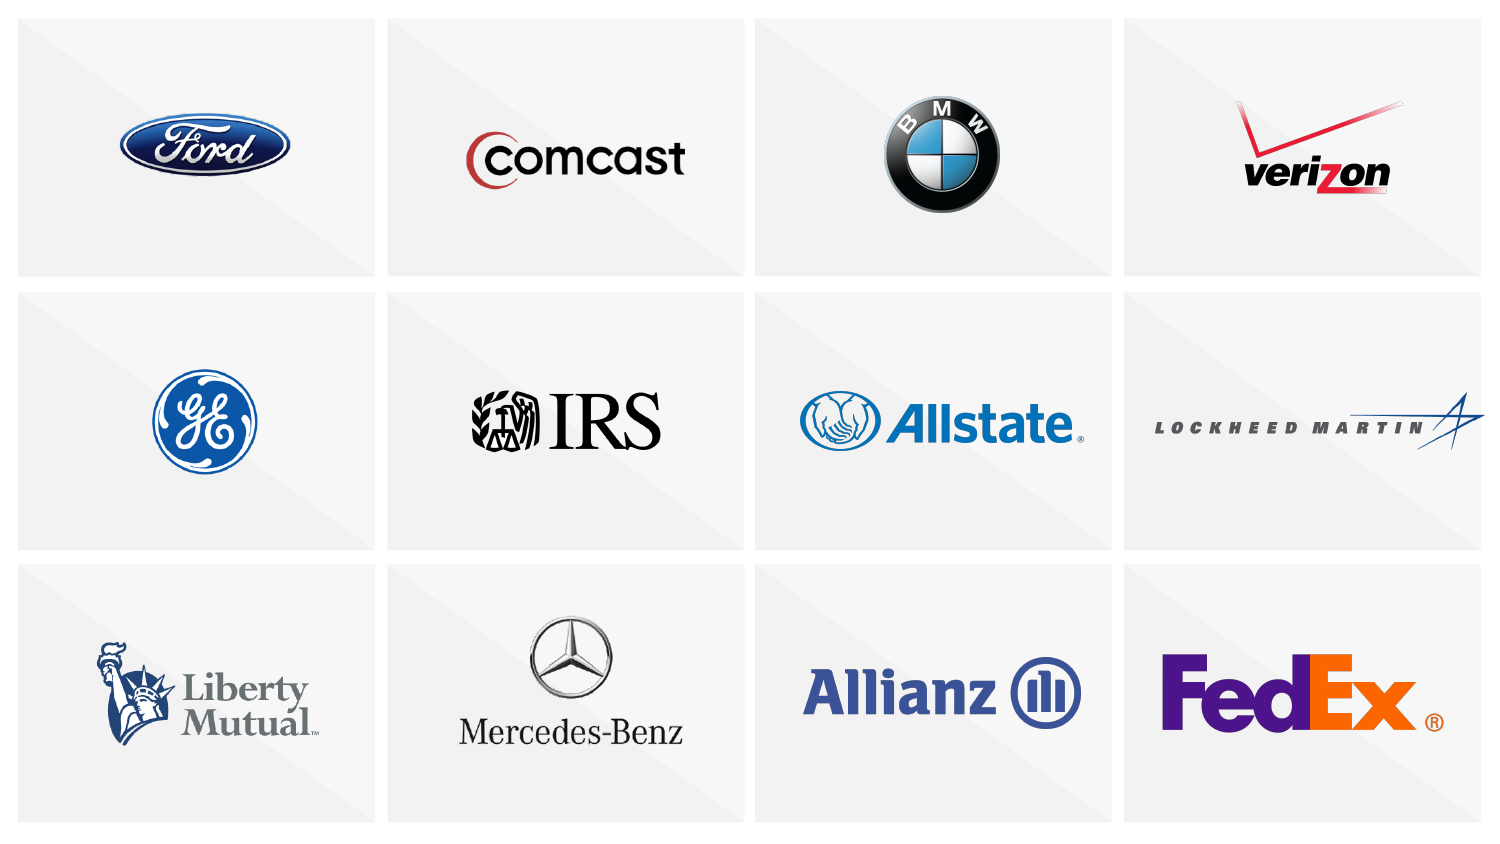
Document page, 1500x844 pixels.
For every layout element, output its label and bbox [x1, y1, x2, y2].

text_box [754, 291, 1113, 551]
picture [884, 96, 1000, 213]
text_box [17, 18, 376, 277]
text_box [1123, 291, 1481, 551]
picture [1155, 392, 1485, 450]
text_box [387, 18, 745, 277]
picture [463, 369, 669, 473]
picture [1232, 93, 1408, 199]
text_box [754, 18, 1113, 277]
text_box [17, 564, 376, 823]
picture [78, 607, 337, 780]
picture [802, 657, 1081, 730]
text_box [754, 564, 1113, 823]
text_box [387, 291, 745, 551]
text_box [1123, 18, 1482, 277]
text_box [17, 291, 376, 551]
picture [1155, 646, 1450, 741]
picture [799, 391, 1084, 452]
text_box [1123, 564, 1481, 823]
text_box [387, 564, 745, 823]
